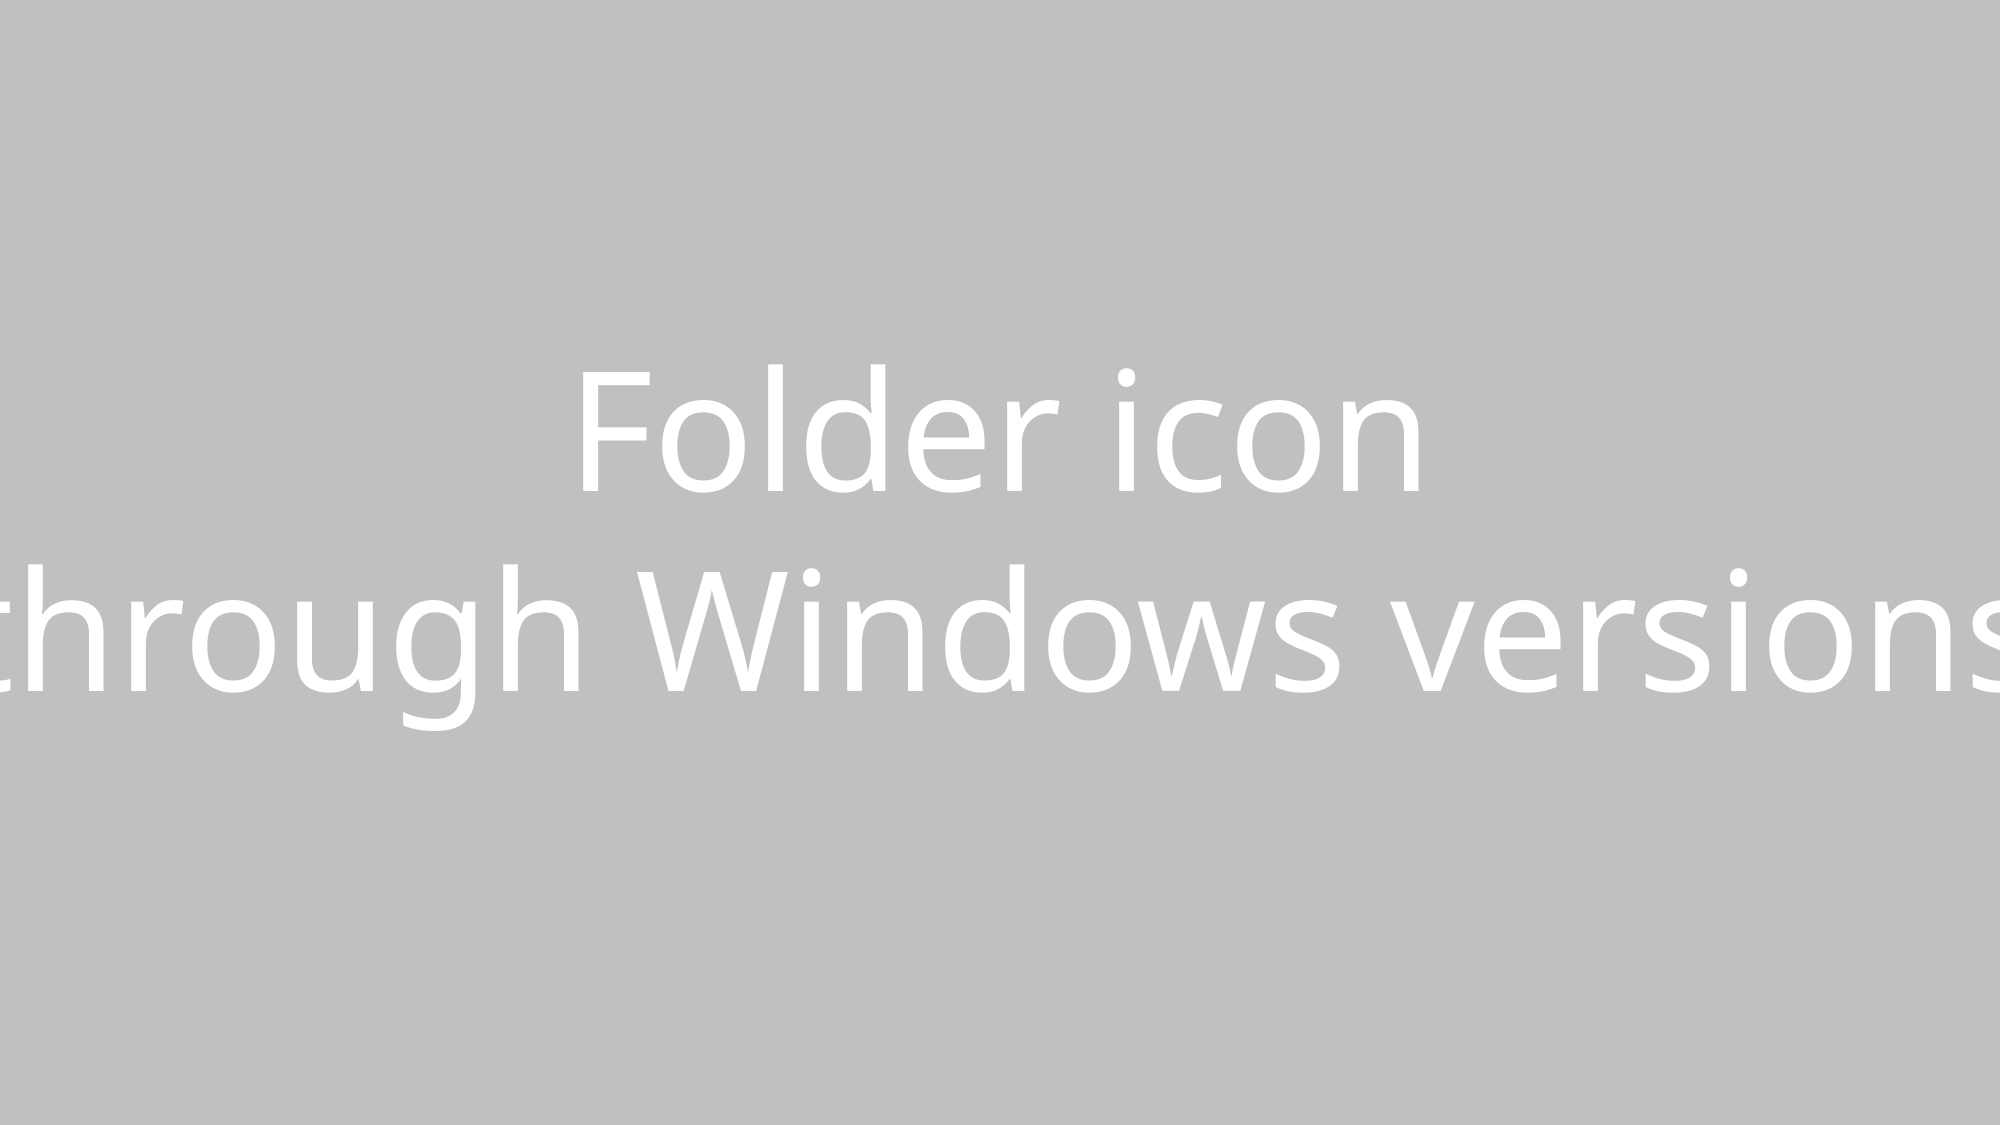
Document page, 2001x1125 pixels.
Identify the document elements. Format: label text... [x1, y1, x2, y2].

text_box Folder icon through Windows versions [0, 317, 2000, 733]
